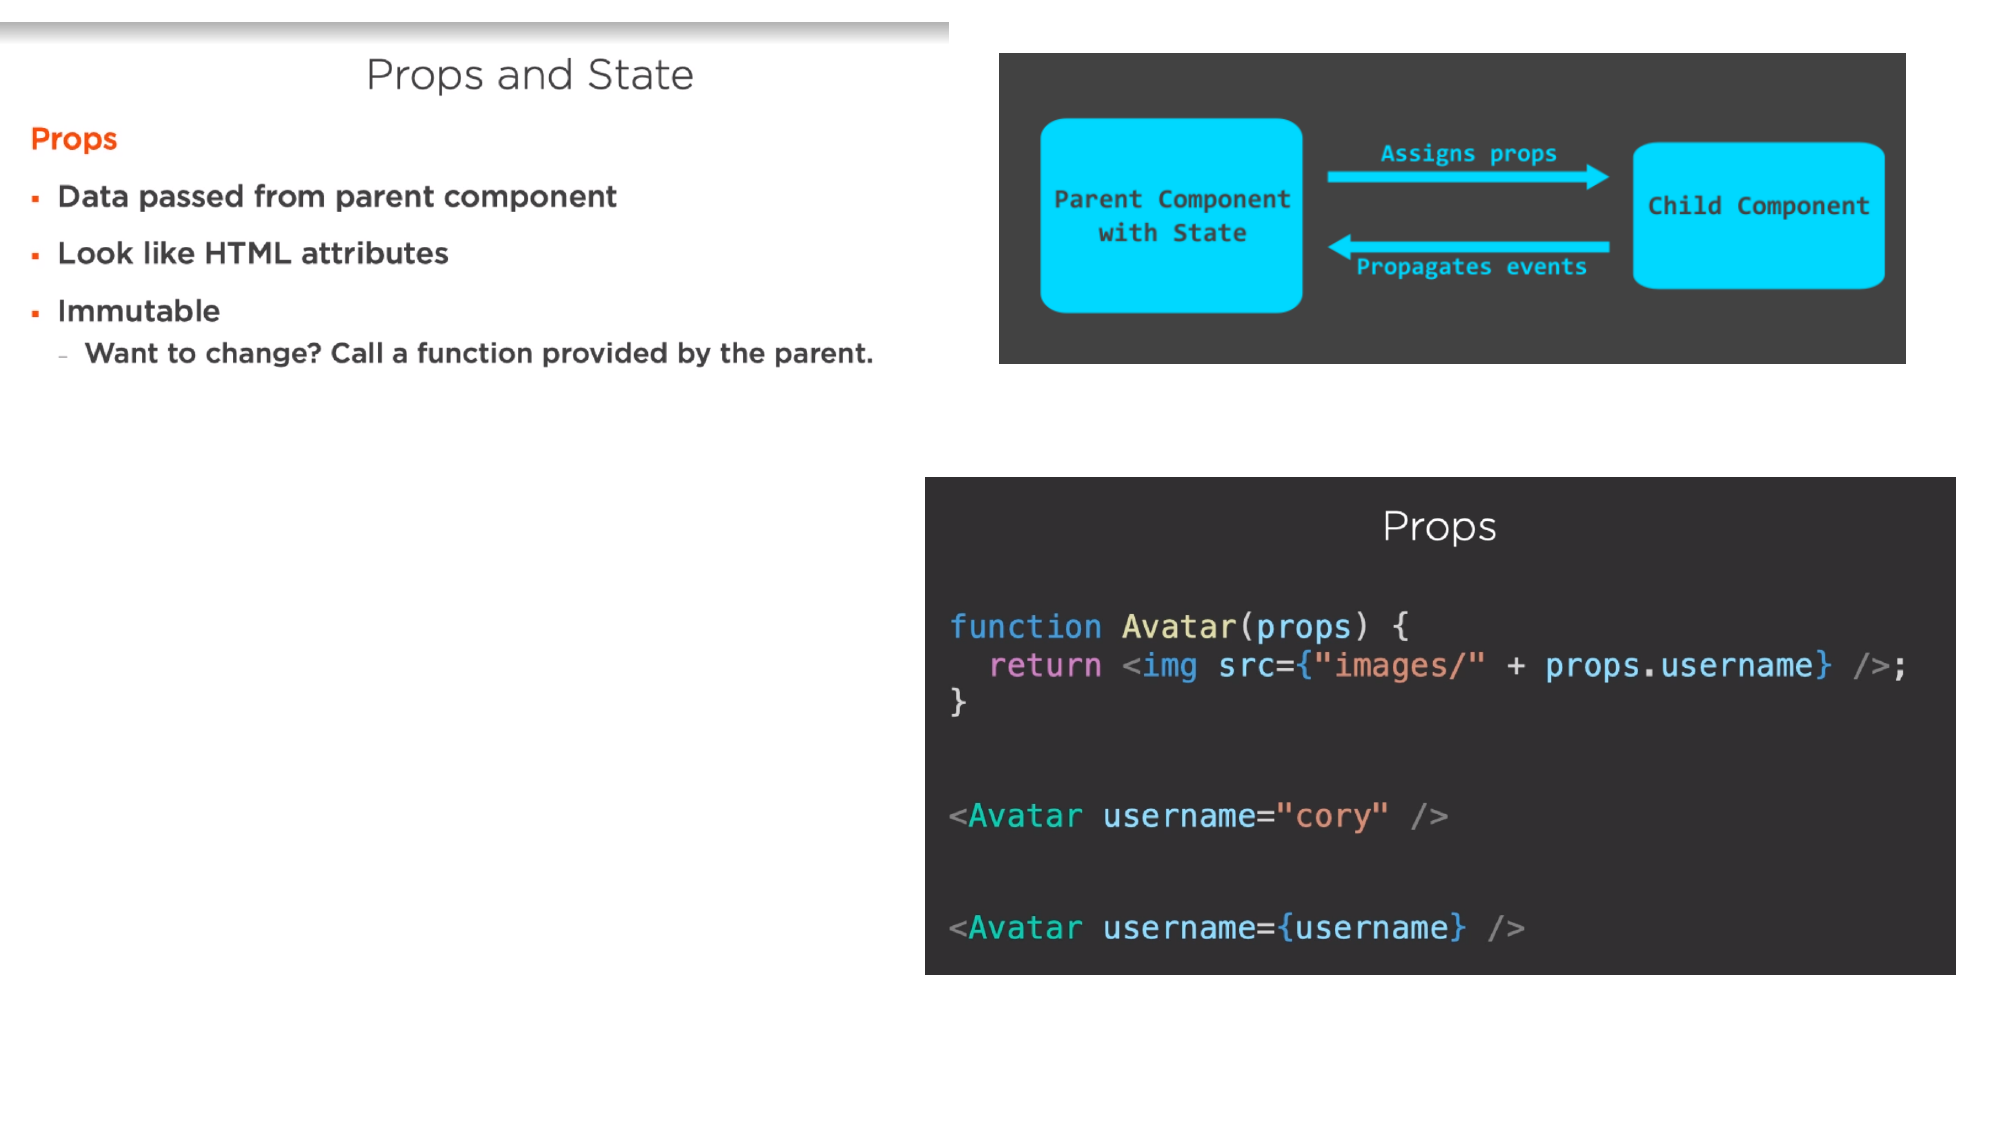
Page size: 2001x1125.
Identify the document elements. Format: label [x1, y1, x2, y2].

picture [0, 22, 949, 394]
picture [999, 53, 1906, 364]
picture [925, 477, 1956, 975]
